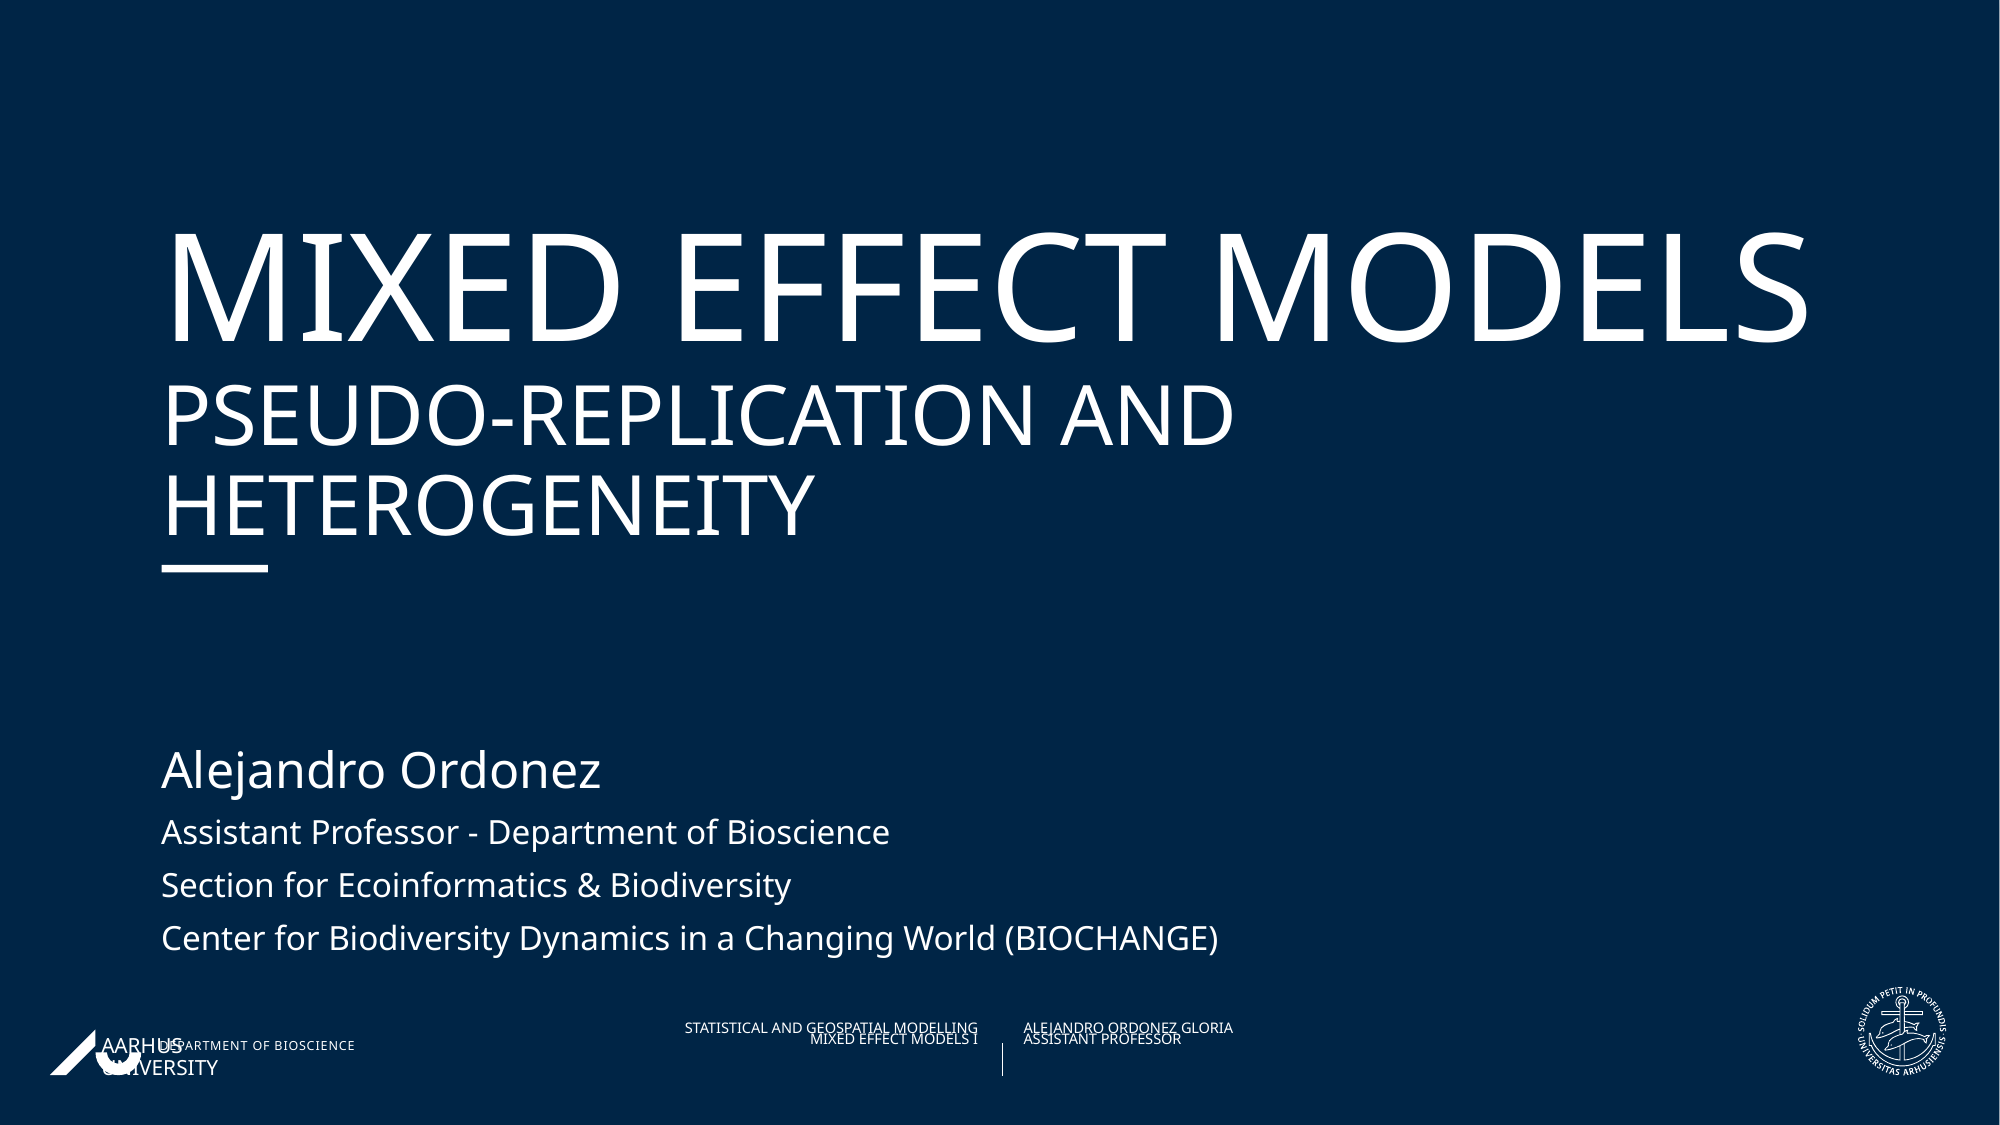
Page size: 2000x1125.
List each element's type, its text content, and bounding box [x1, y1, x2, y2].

list Alejandro Ordonez Assistant Professor - Department of Bioscience Section for Ecoinformatics & Biodiversity Center for Biodiversity Dynamics in a Changing World (BIOCHANGE) [160, 703, 1336, 991]
title mixed effect models pseudo-replication and heterogeneity [160, 66, 1839, 554]
